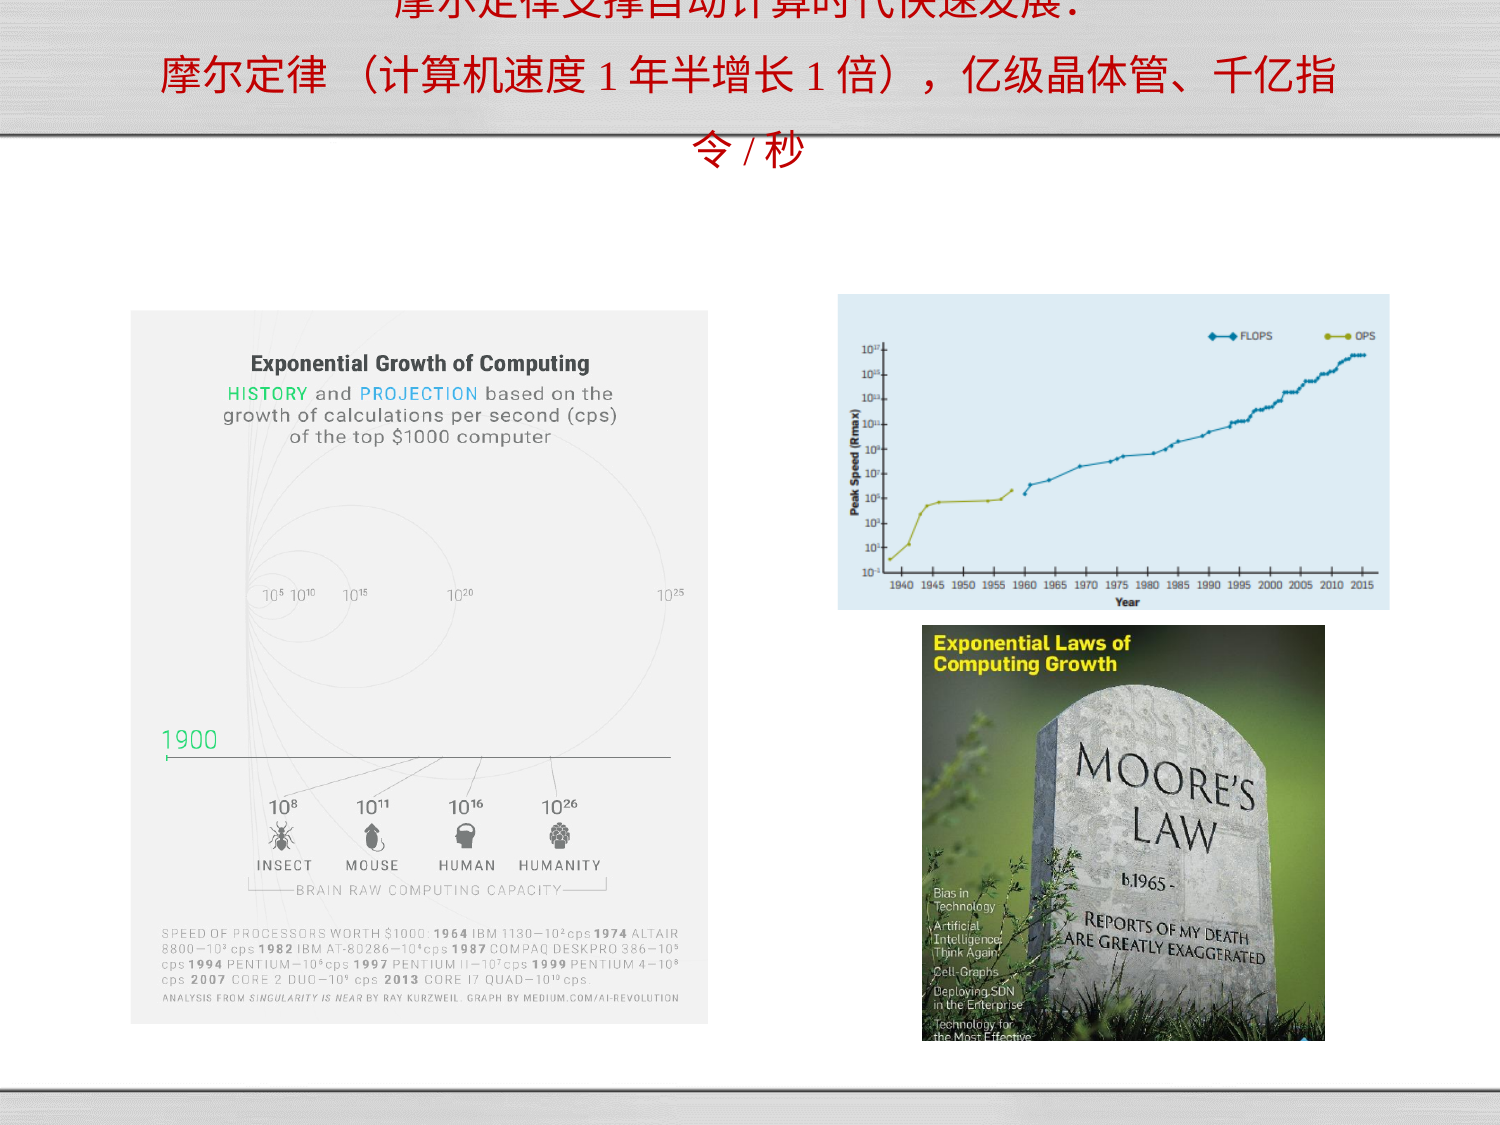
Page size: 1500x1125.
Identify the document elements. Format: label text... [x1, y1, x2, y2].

title 摩尔定律支撑自动计算时代快速发展： 摩尔定律 （计算机速度1年半增长1倍），亿级晶体管、千亿指令/秒 [94, 0, 1404, 108]
picture [0, 0, 1500, 1125]
